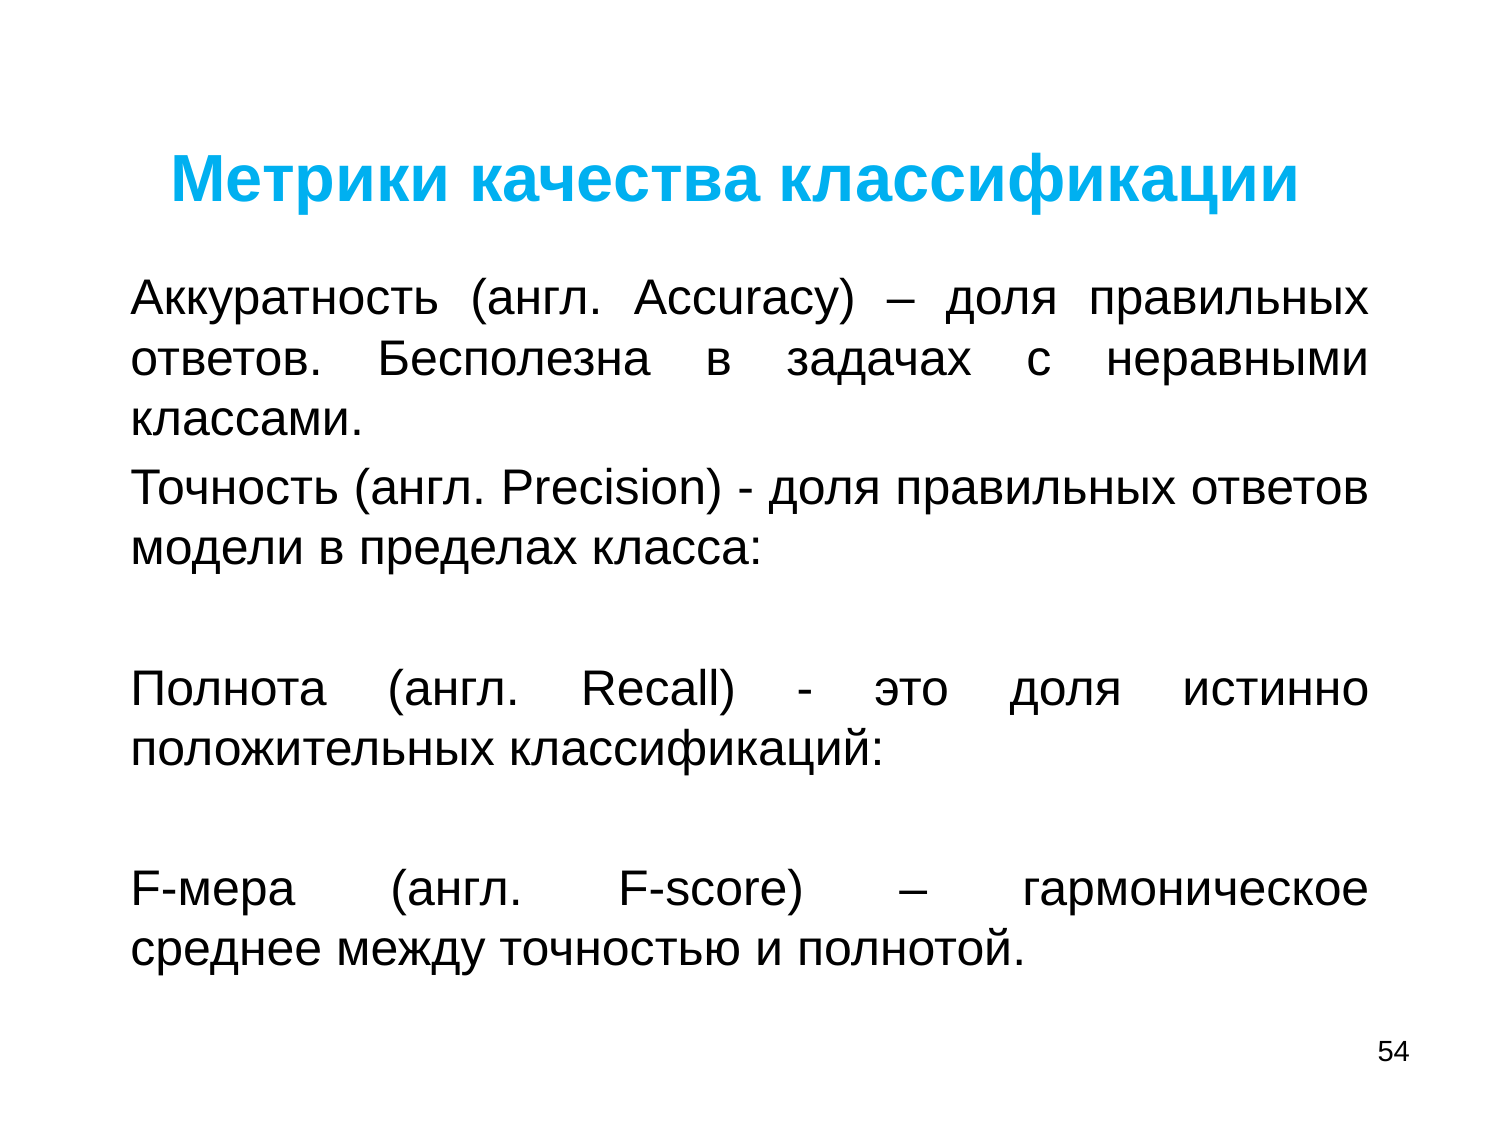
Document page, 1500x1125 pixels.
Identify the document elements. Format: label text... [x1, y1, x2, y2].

slide_number 54 [1074, 1024, 1425, 1103]
title Метрики качества классификации [115, 66, 1356, 284]
